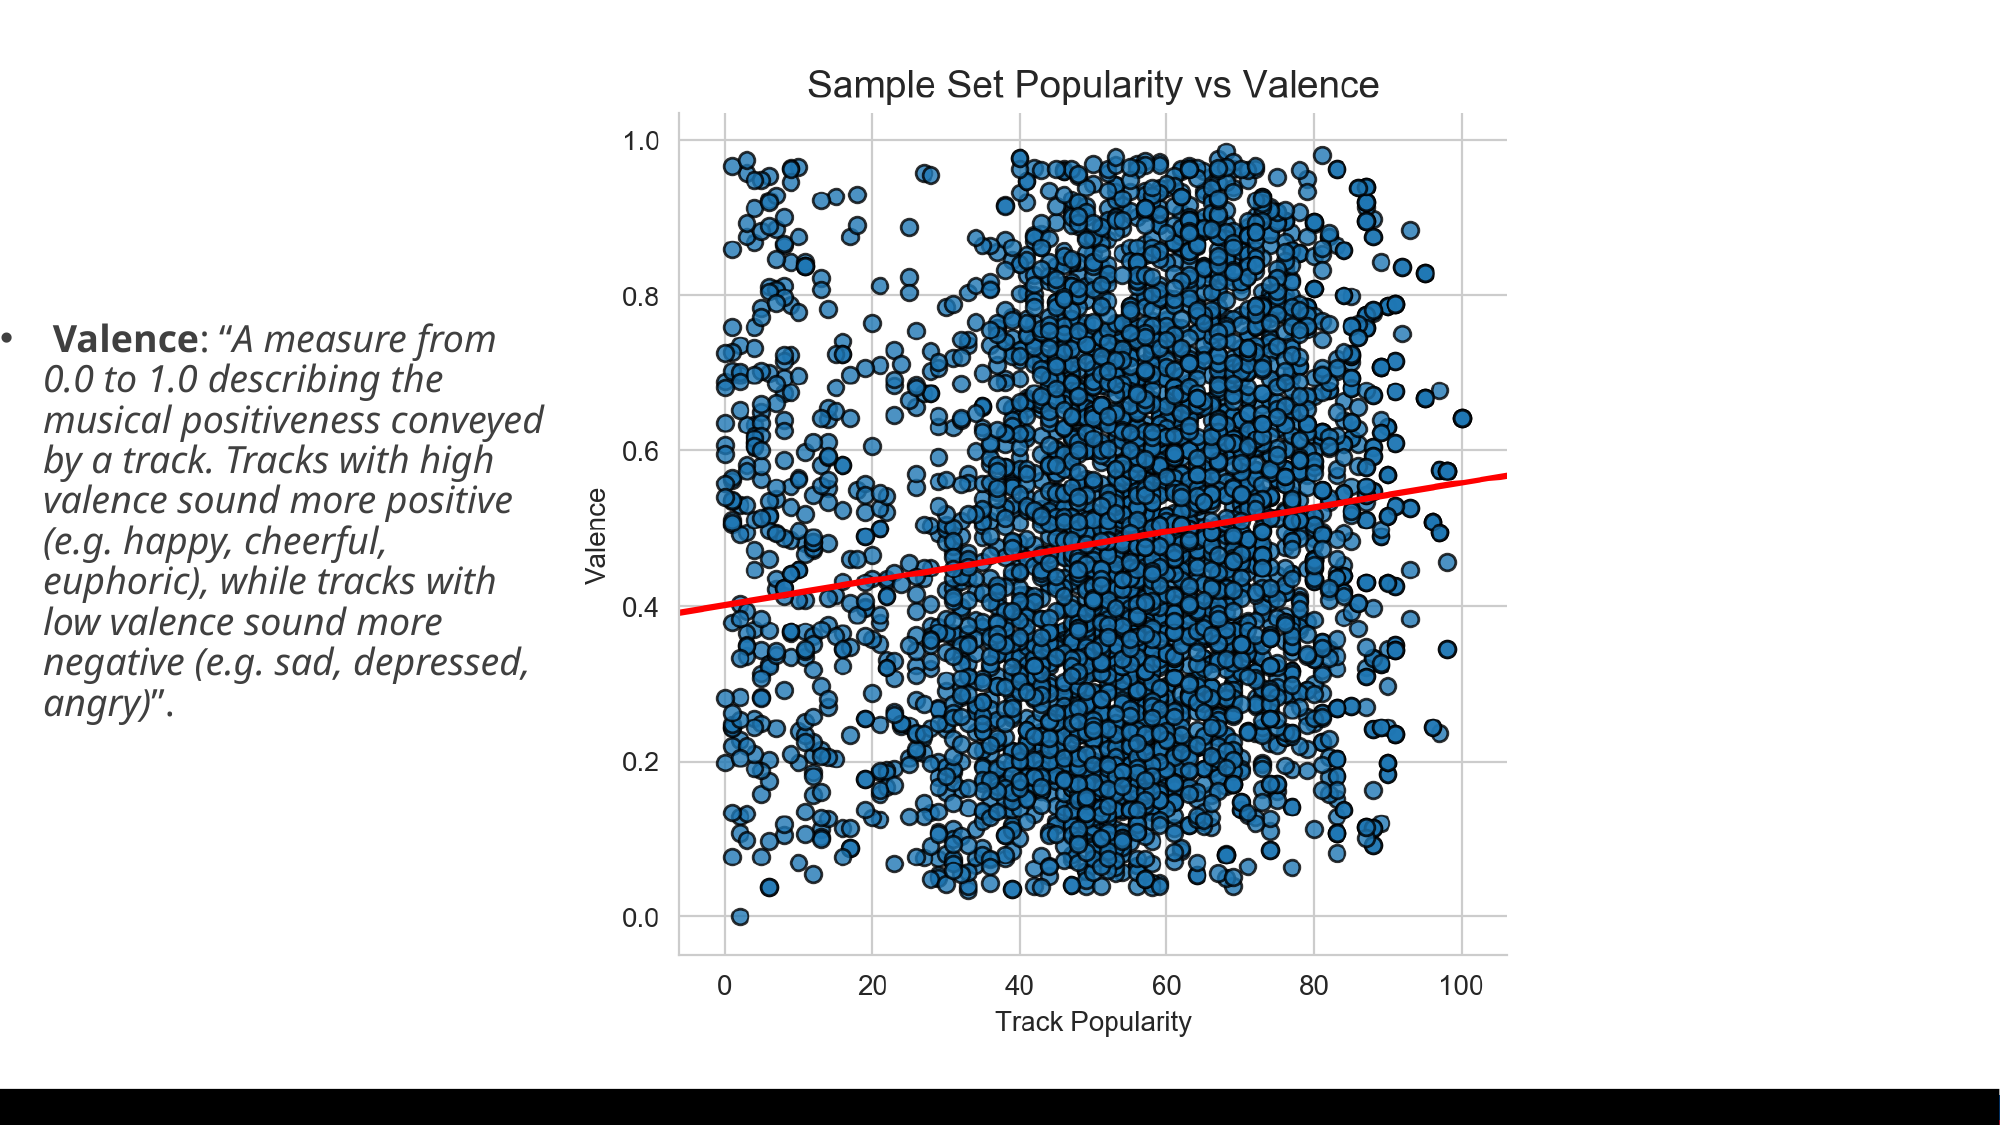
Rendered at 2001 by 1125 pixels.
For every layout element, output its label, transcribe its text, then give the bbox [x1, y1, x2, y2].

picture [566, 50, 1526, 1055]
text_box [0, 1088, 2000, 1125]
list Valence: “A measure from 0.0 to 1.0 describing the musical positiveness conveyed by a track. Tracks with high valence sound more positive (e.g. happy, cheerful, euphoric), while tracks with low valence sound more negative (e.g. sad, depressed, angry)”. [0, 319, 551, 761]
